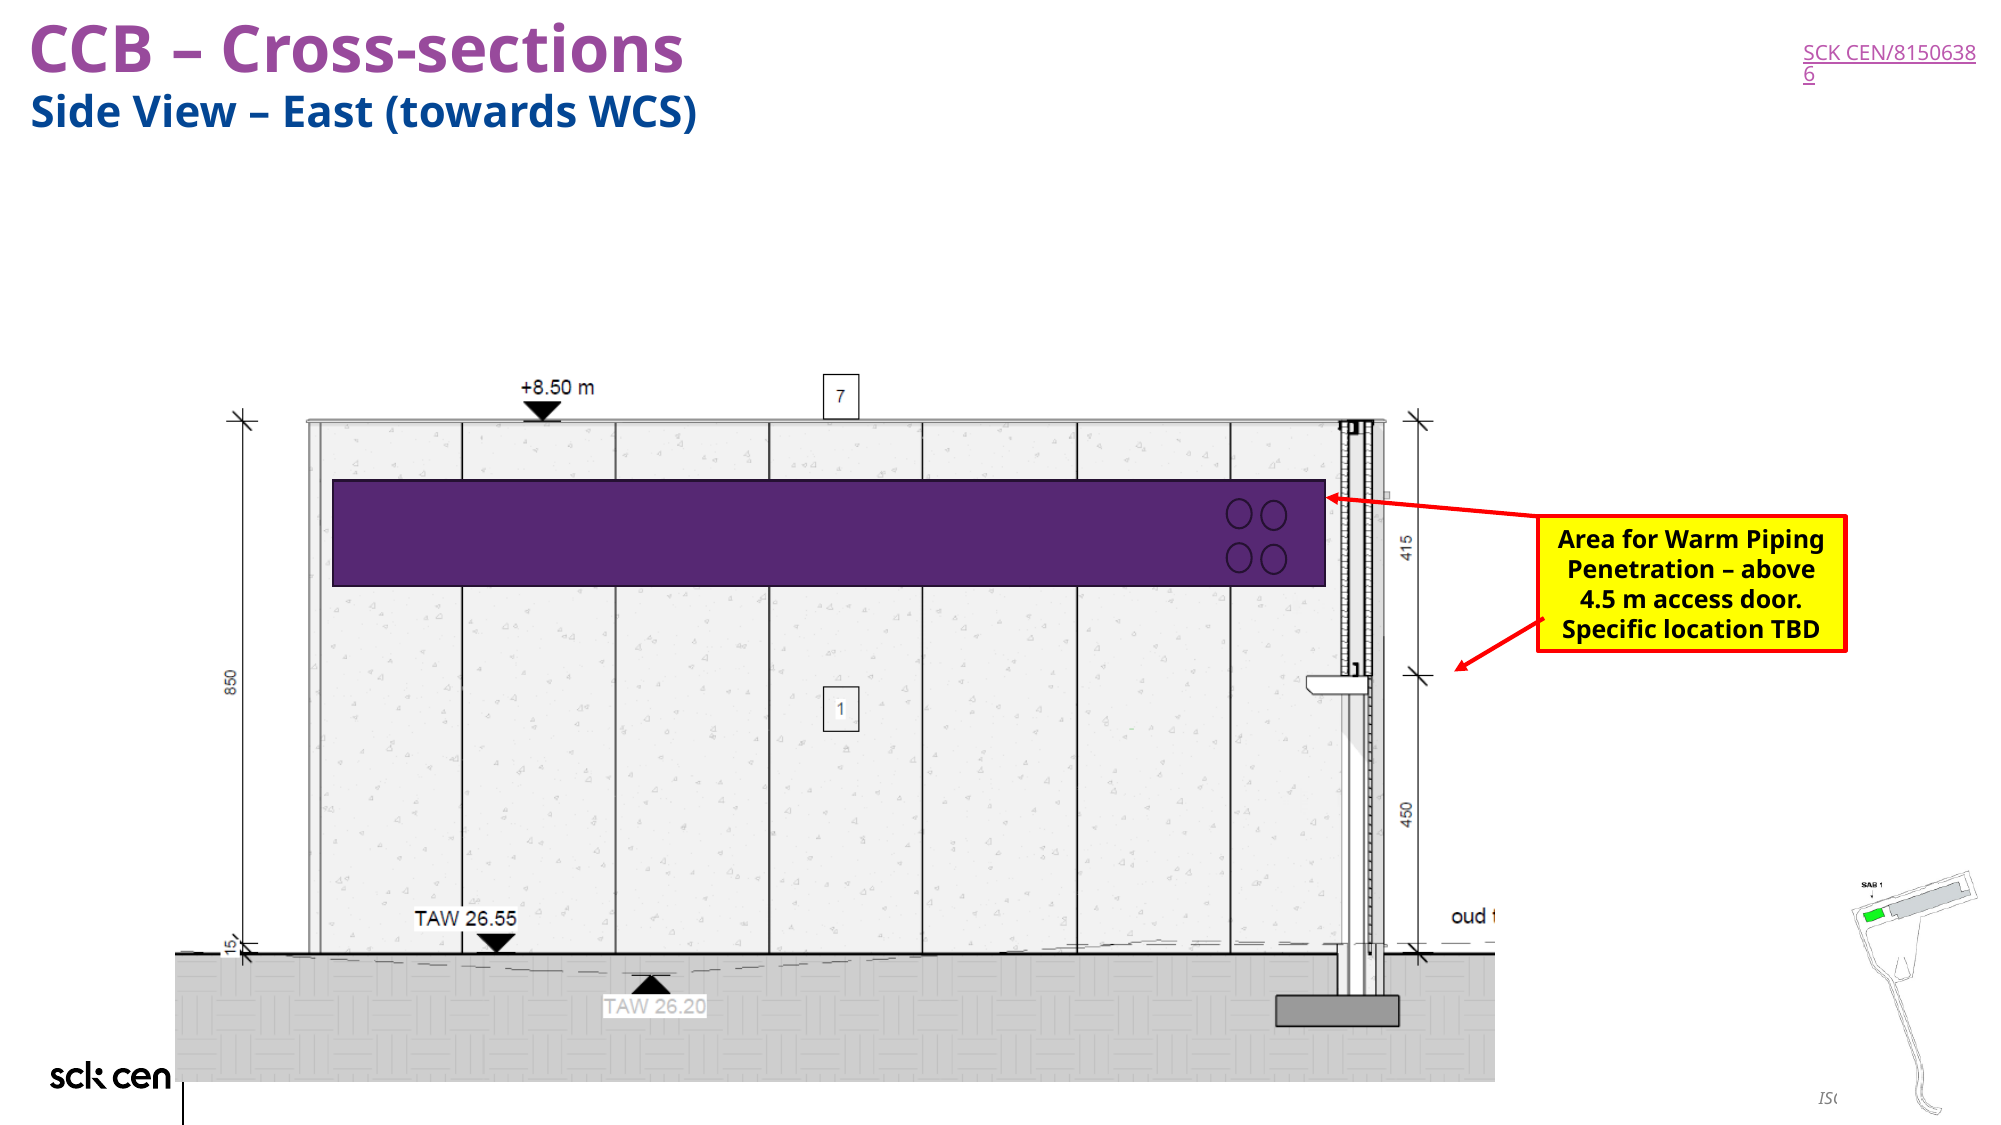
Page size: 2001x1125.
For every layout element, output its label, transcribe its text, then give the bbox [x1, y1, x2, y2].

text_box CCB – Cross-sections [0, 0, 834, 94]
slide_number 25 [1473, 1062, 1837, 1101]
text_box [1325, 497, 1538, 517]
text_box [1454, 617, 1545, 672]
picture [175, 317, 1495, 1082]
picture [1837, 856, 2000, 1125]
text_box Area for Warm Piping Penetration – above 4.5 m access door. Specific location TBD [1537, 516, 1846, 651]
text_box Side View – East (towards WCS) [15, 94, 728, 144]
text_box SCK CEN/81506386 [1788, 7, 2000, 101]
